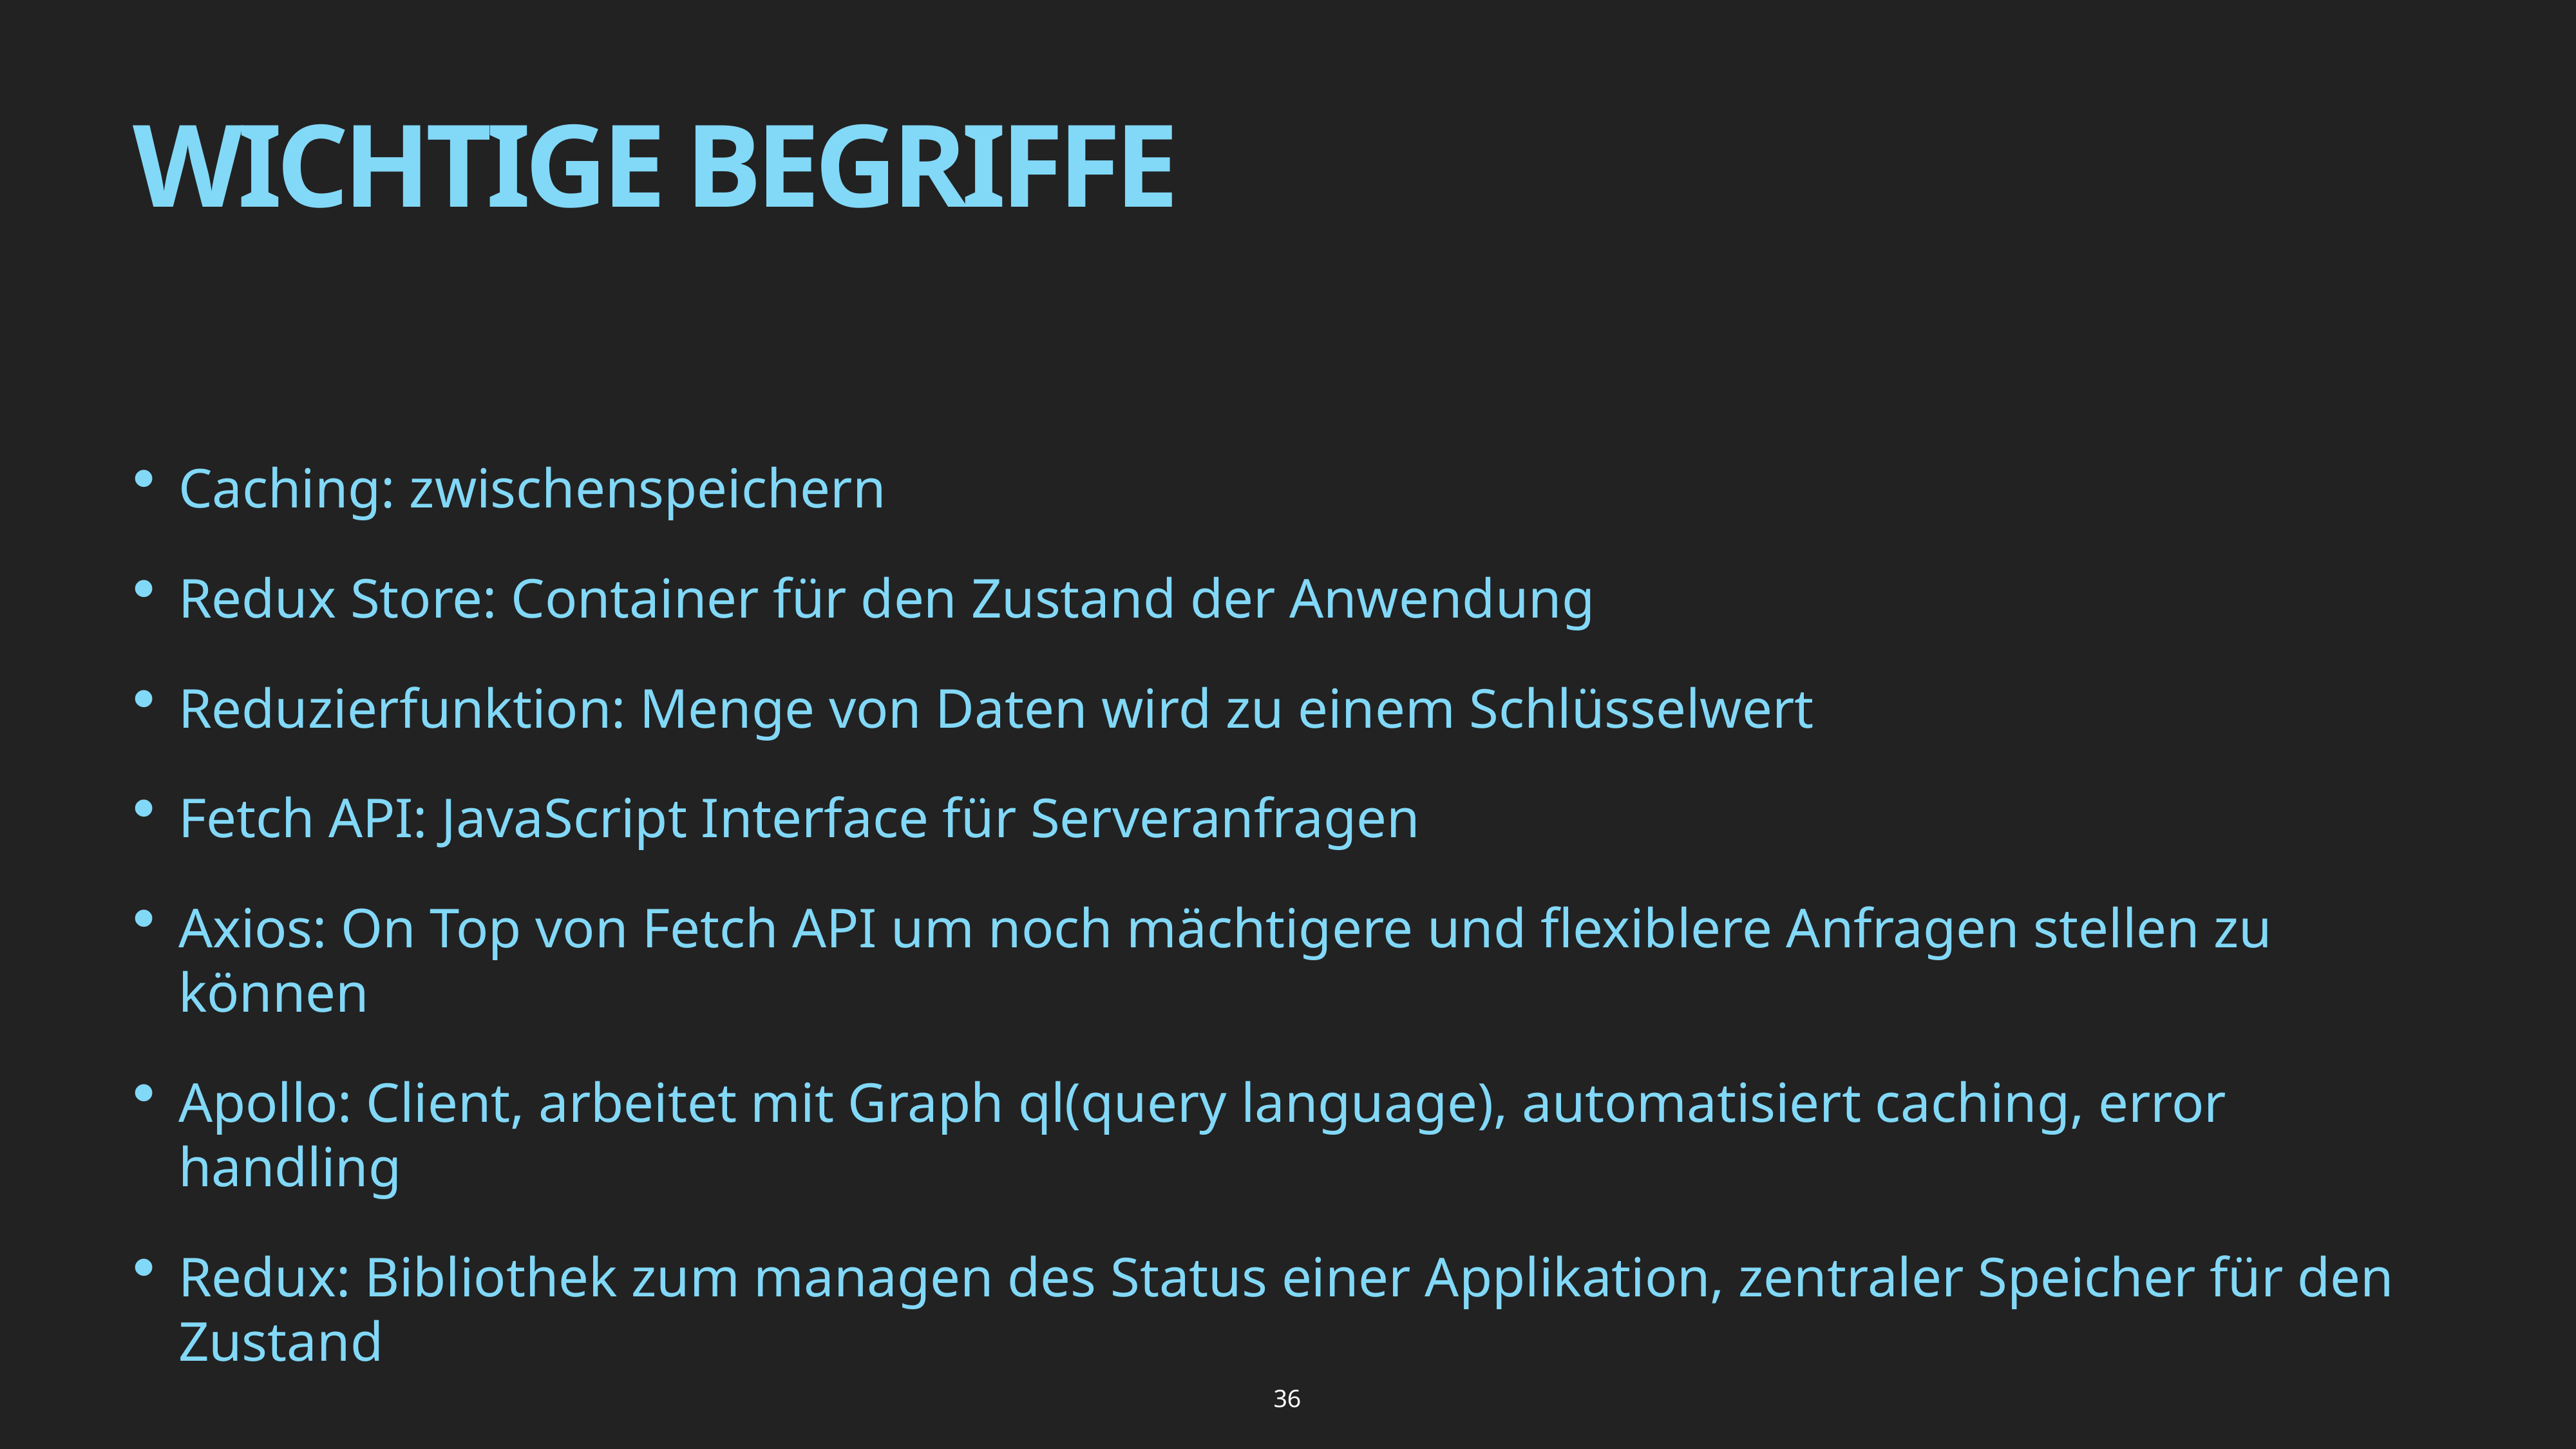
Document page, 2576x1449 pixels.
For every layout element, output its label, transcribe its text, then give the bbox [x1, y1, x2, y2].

list Caching: zwischenspeichern Redux Store: Container für den Zustand der Anwendung Reduzierfunktion: Menge von Daten wird zu einem Schlüsselwert Fetch API: JavaScript Interface für Serveranfragen Axios: On Top von Fetch API um noch mächtigere und flexiblere Anfragen stellen zu können Apollo: Client, arbeitet mit Graph ql(query language), automatisiert caching, error handling Redux: Bibliothek zum managen des Status einer Applikation, zentraler Speicher für den Zustand [127, 448, 2449, 1321]
title Wichtige Begriffe [127, 113, 2449, 266]
slide_number 36 [1257, 1381, 1318, 1422]
